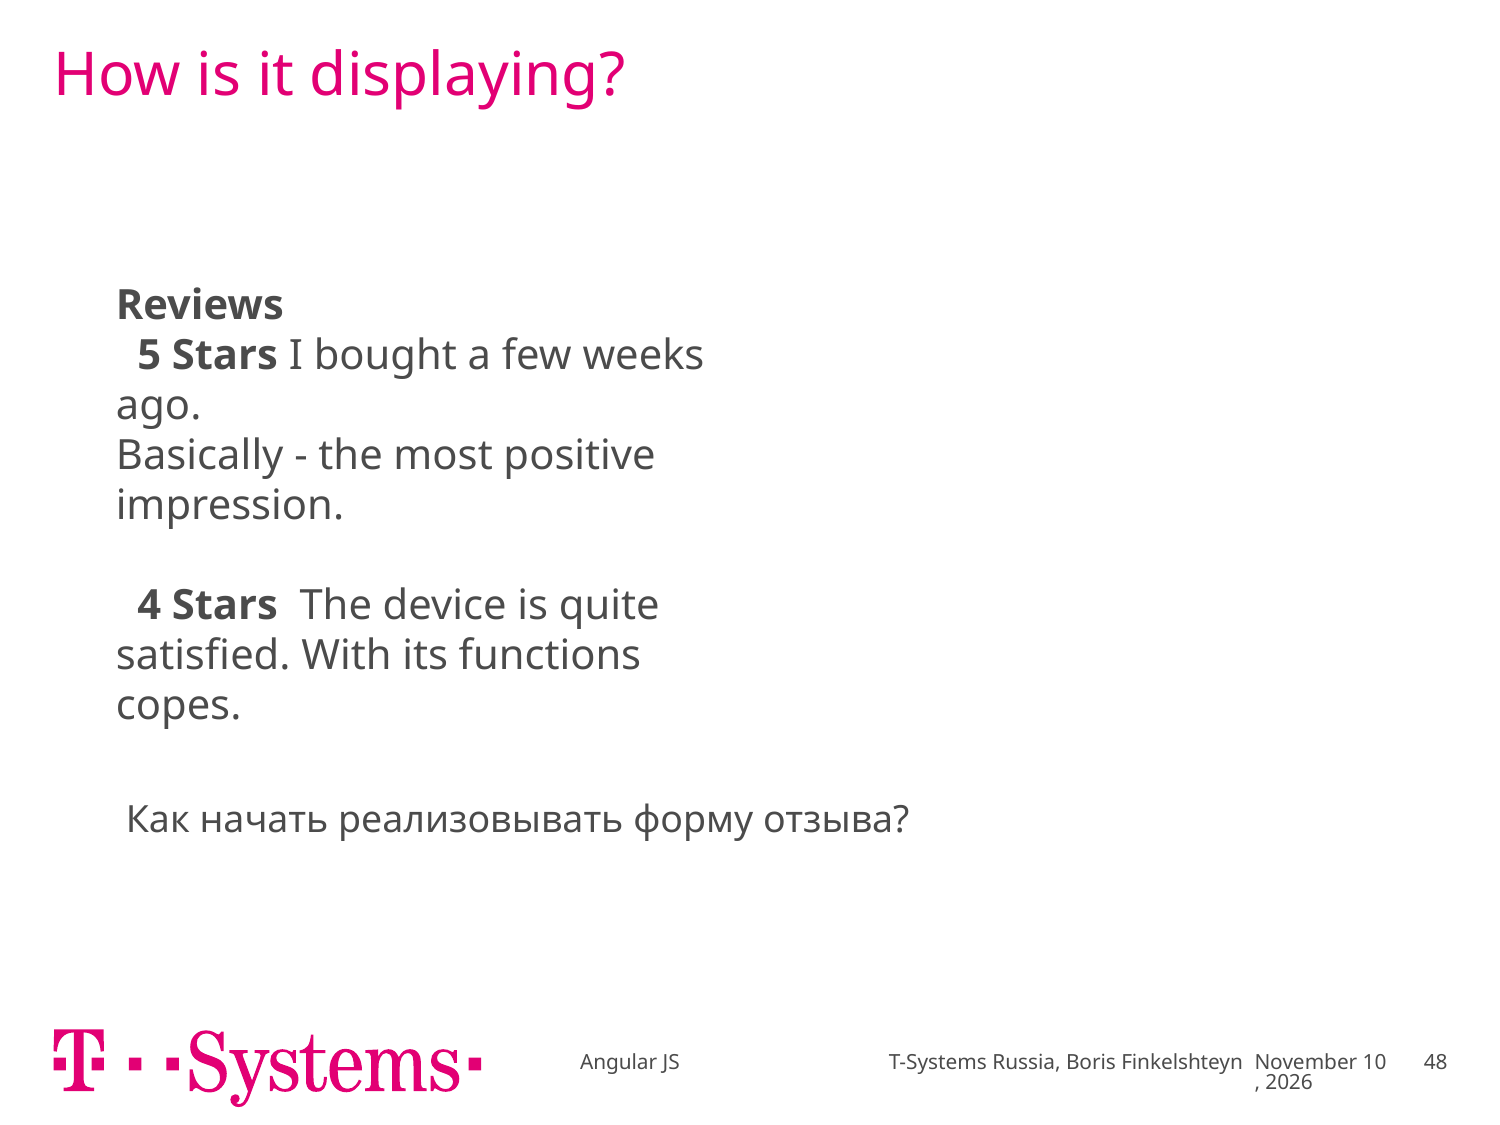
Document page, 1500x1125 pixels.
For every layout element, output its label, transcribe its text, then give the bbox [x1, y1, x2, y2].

slide_number 48 [1399, 1038, 1448, 1087]
footer Angular JS T-Systems Russia, Boris Finkelshteyn [567, 1038, 1244, 1087]
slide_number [1254, 1038, 1389, 1087]
text_box Как начать реализовывать форму отзыва? [113, 789, 990, 847]
text_box Reviews 5 Stars I bought a few weeks ago. Basically - the most positive impression. 4 Stars The device is quite satisfied. With its functions copes. [104, 272, 731, 734]
title How is it displaying? [53, 43, 1447, 132]
